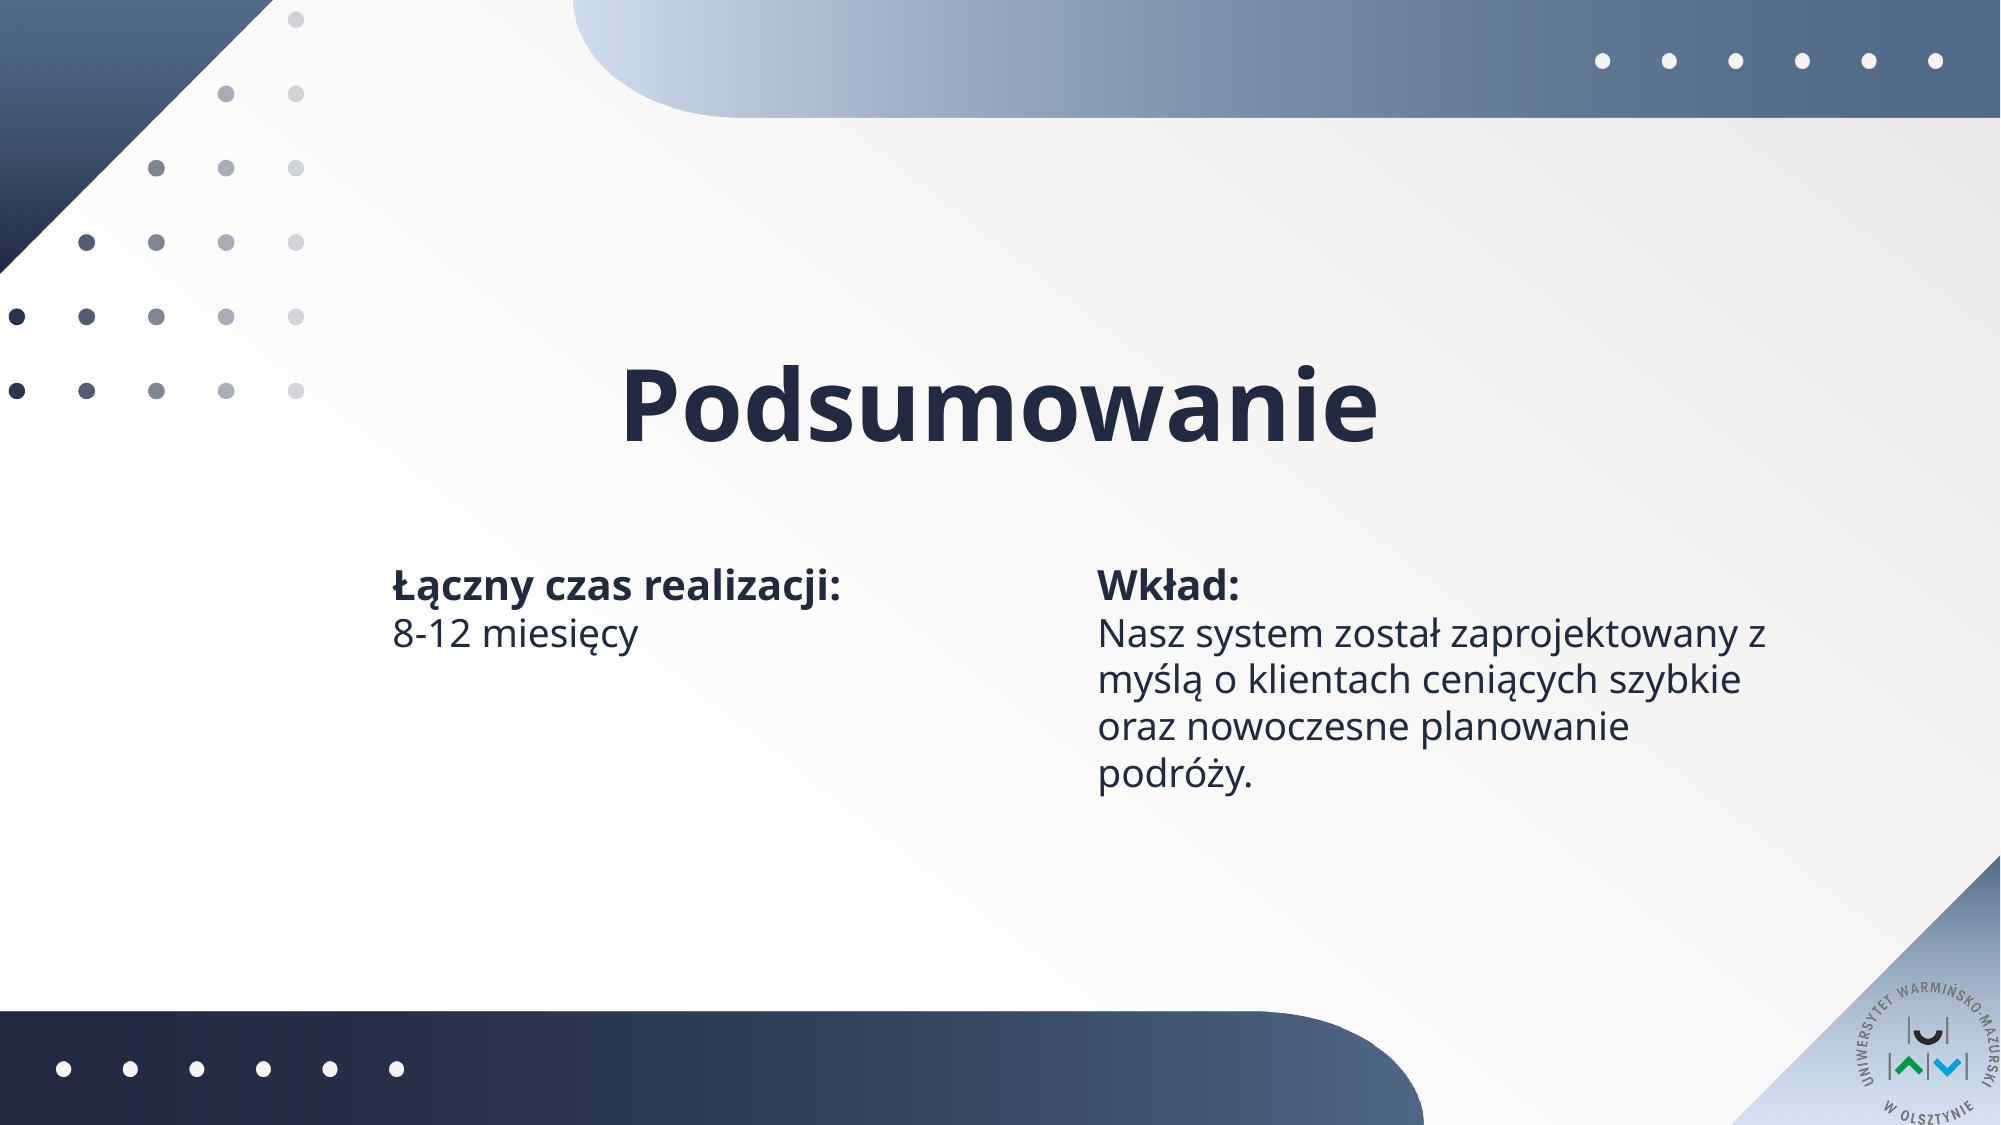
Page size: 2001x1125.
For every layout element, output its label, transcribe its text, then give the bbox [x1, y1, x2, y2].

text_box Wkład: Nasz system został zaprojektowany z myślą o klientach ceniących szybkie oraz nowoczesne planowanie podróży. [1057, 543, 1843, 975]
subtitle Łączny czas realizacji: 8-12 miesięcy [352, 543, 943, 747]
title Podsumowanie [570, 344, 1430, 477]
picture [0, 0, 2001, 1125]
